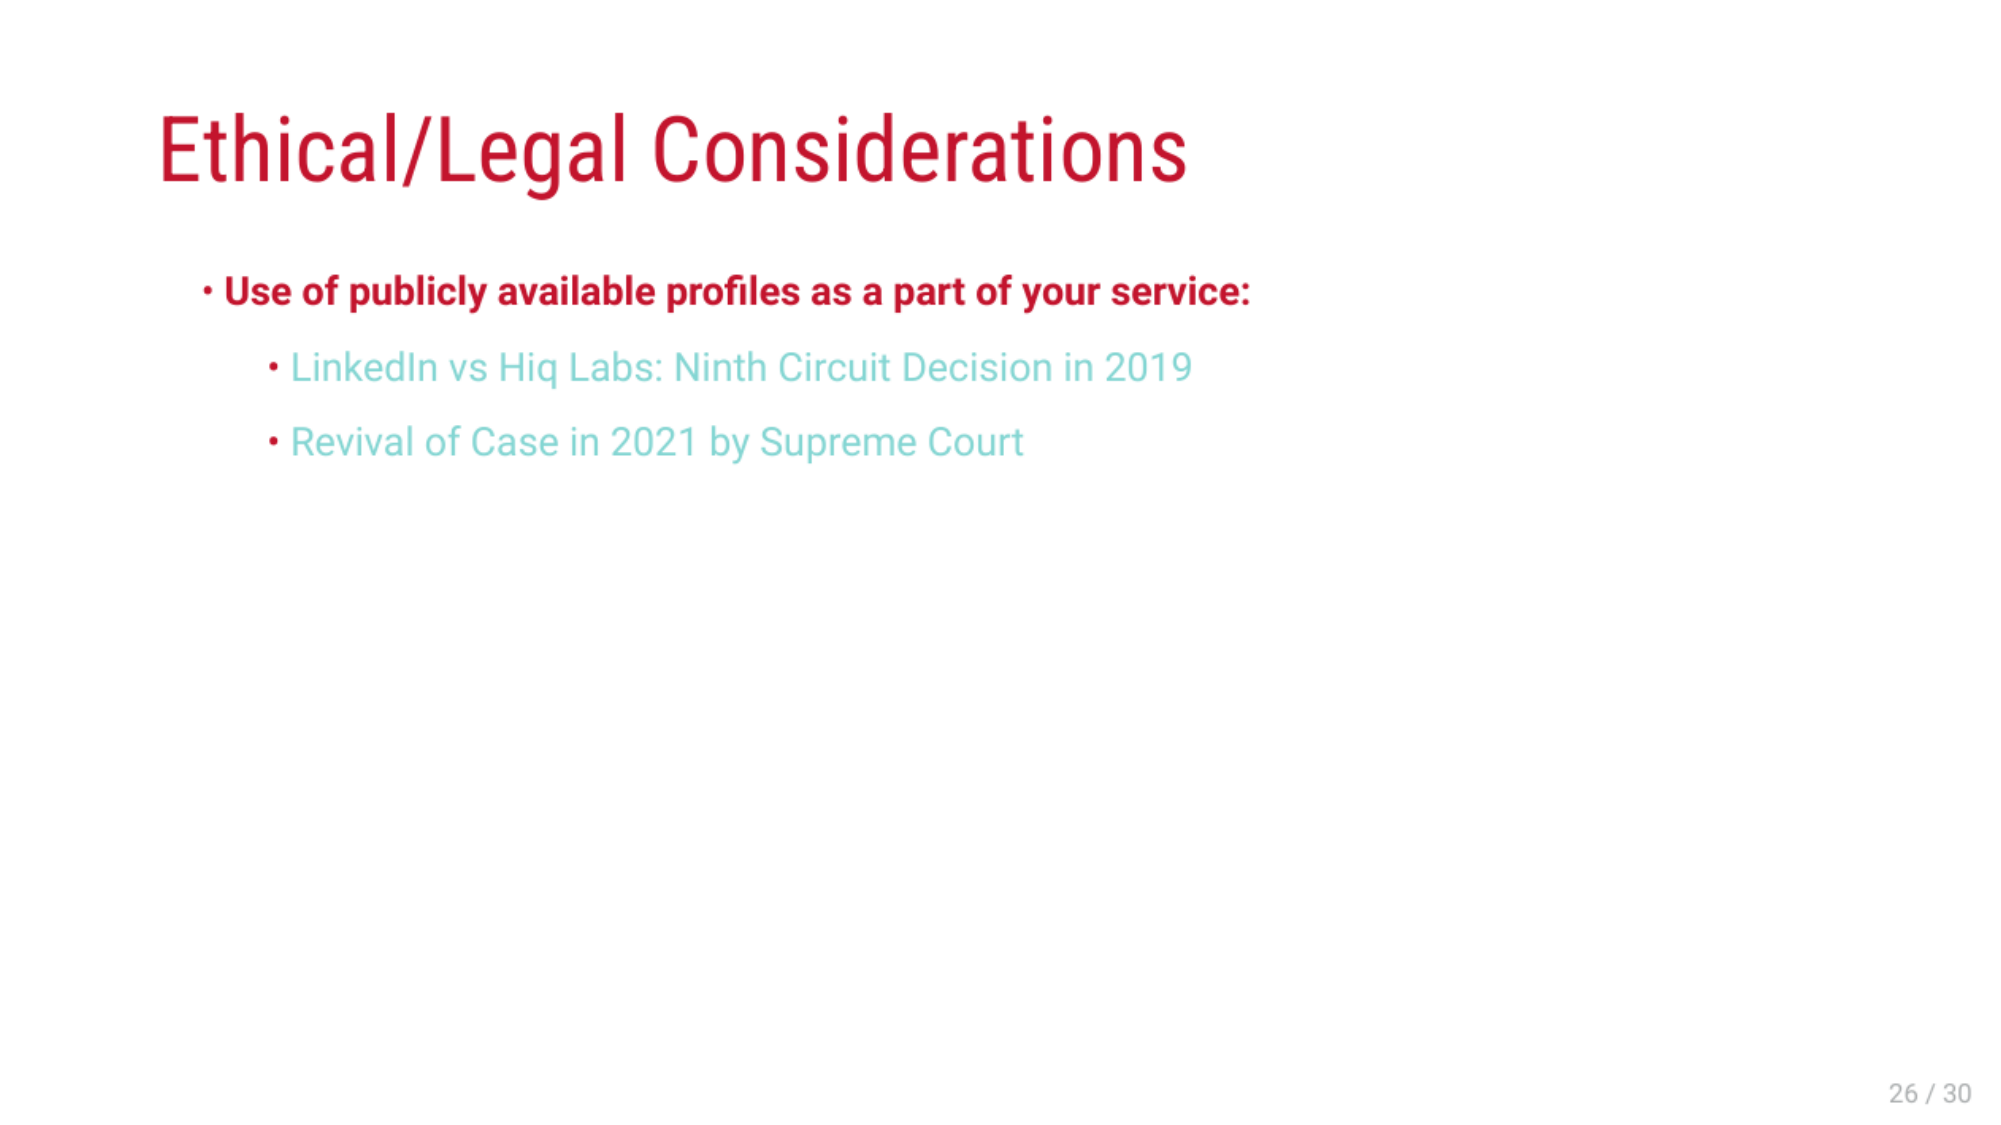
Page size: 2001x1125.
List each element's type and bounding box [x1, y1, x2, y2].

list [0, 0, 2000, 1125]
